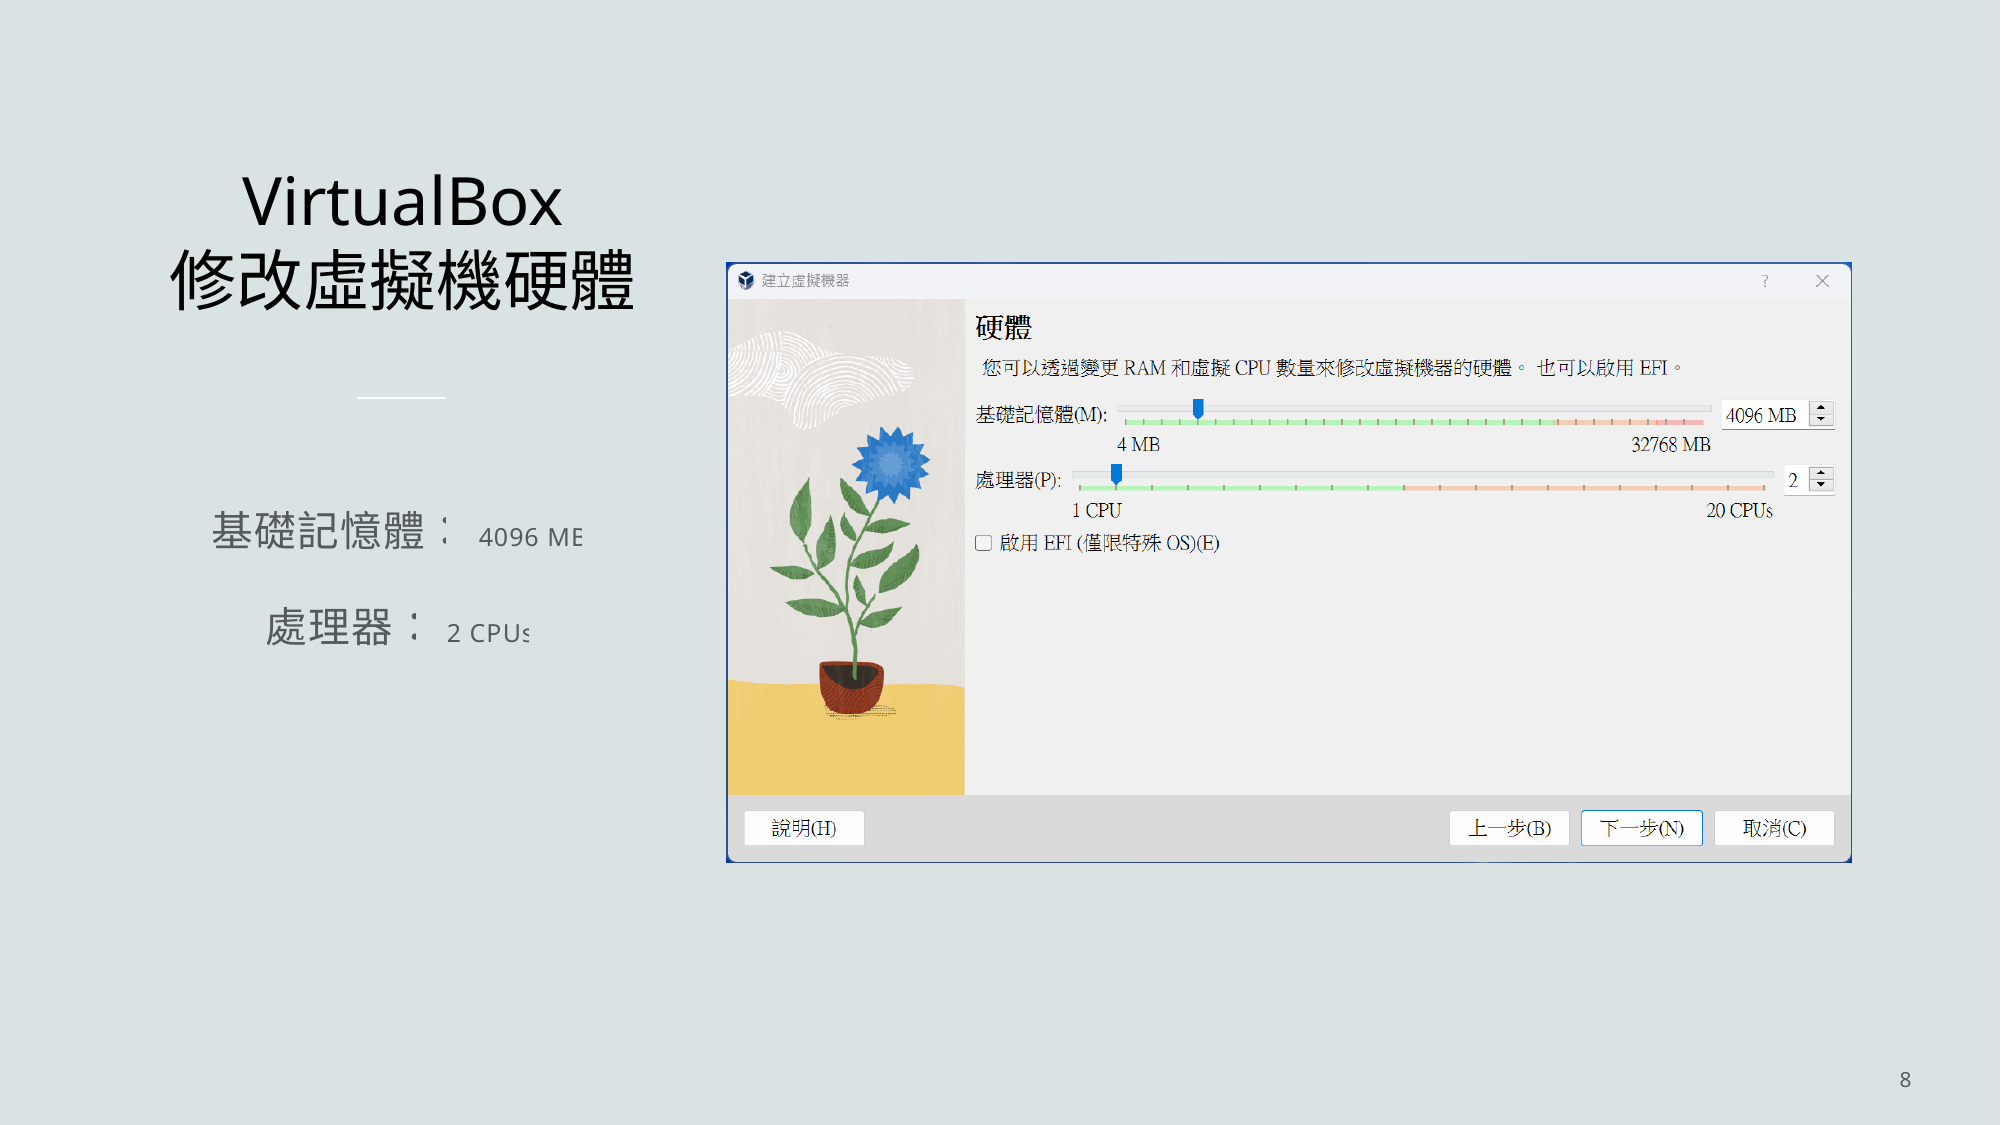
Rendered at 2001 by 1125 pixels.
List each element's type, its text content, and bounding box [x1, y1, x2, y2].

picture [726, 261, 1852, 863]
list 基礎記憶體：4096 MB 處理器：2 CPUs [148, 471, 651, 954]
title VirtualBox 修改虛擬機硬體 [86, 87, 720, 327]
slide_number 8 [1637, 1042, 1927, 1119]
